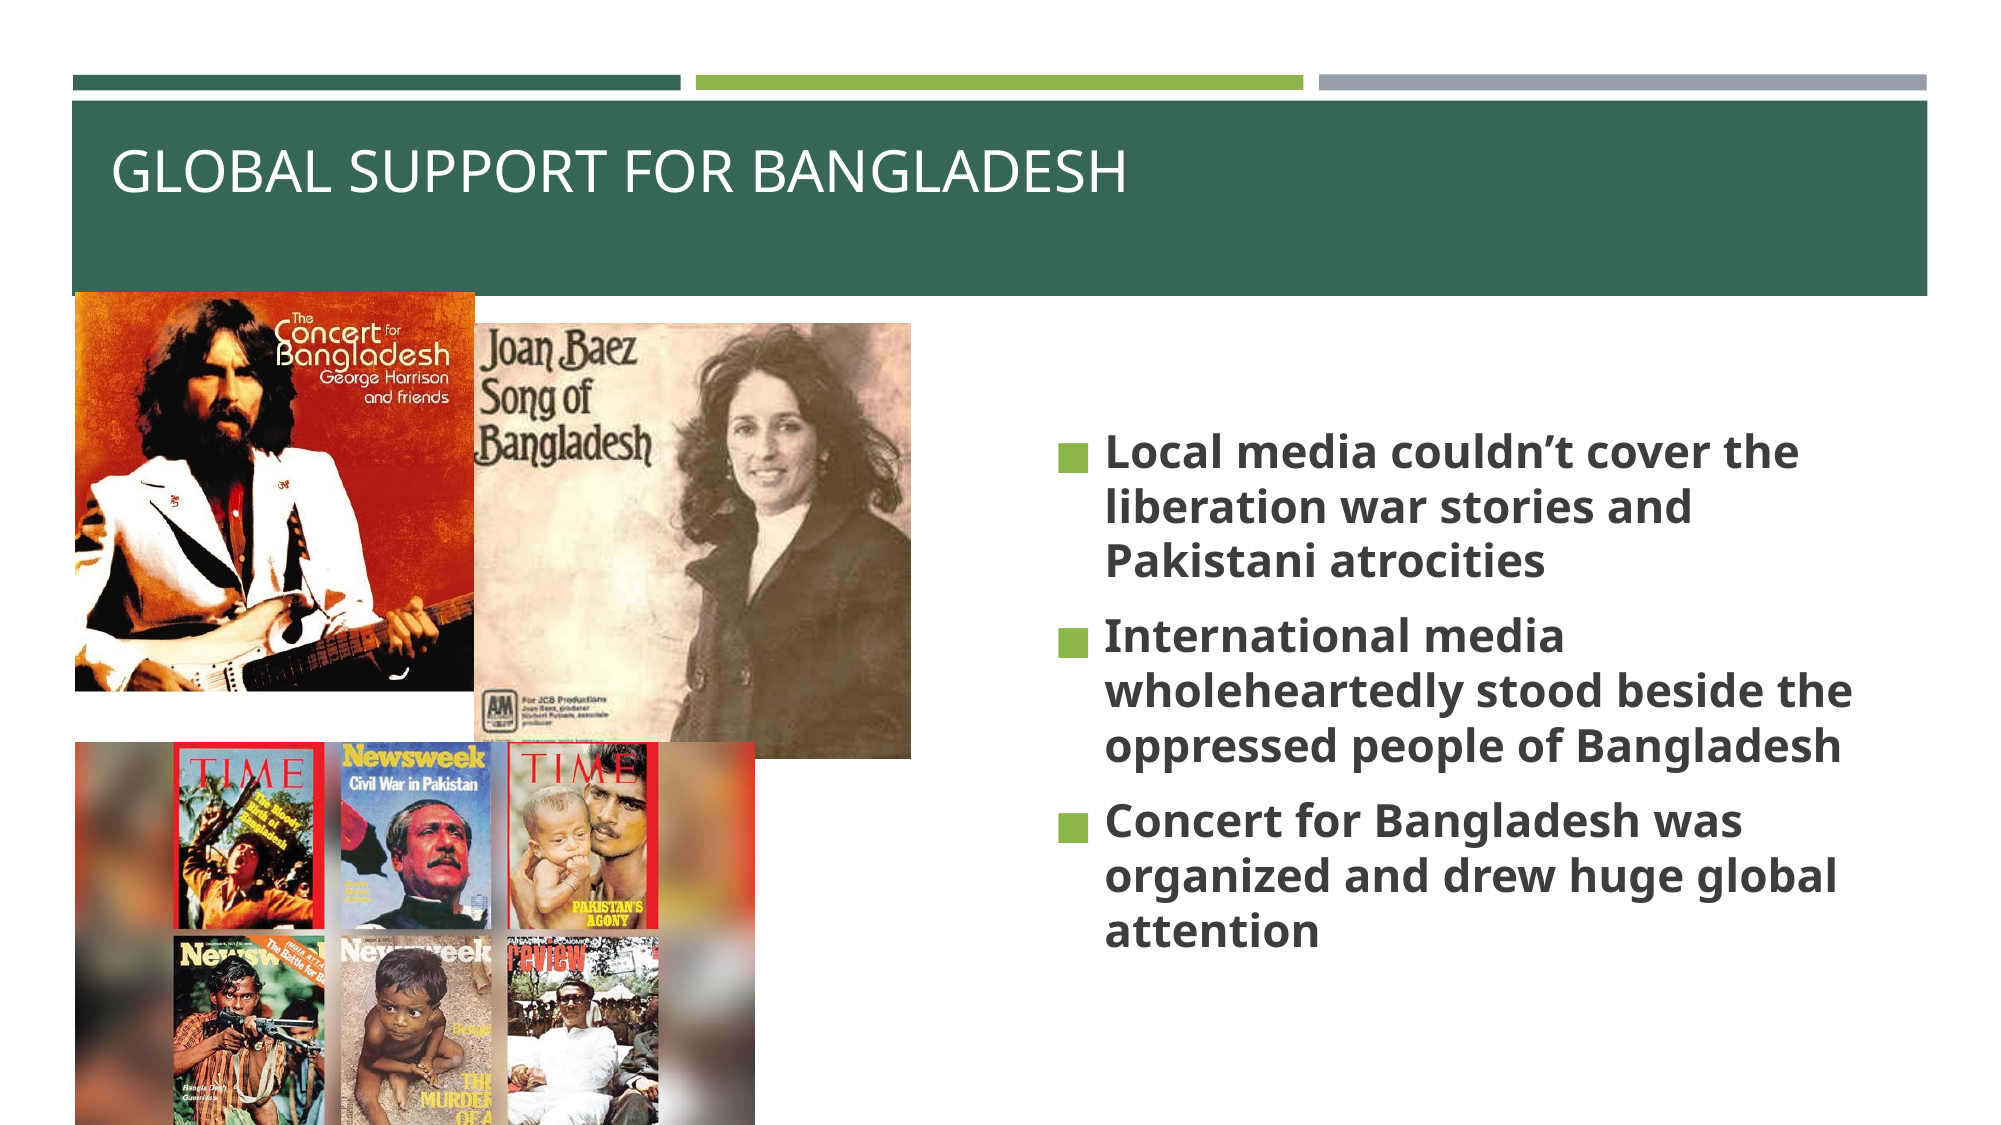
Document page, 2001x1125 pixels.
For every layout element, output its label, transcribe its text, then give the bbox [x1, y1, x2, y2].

picture [74, 292, 911, 1125]
title GLOBAL SUPPORT FOR BANGLADESH [95, 115, 1905, 282]
list Local media couldn’t cover the liberation war stories and Pakistani atrocities International media wholeheartedly stood beside the oppressed people of Bangladesh Concert for Bangladesh was organized and drew huge global attention [1039, 357, 1905, 1022]
